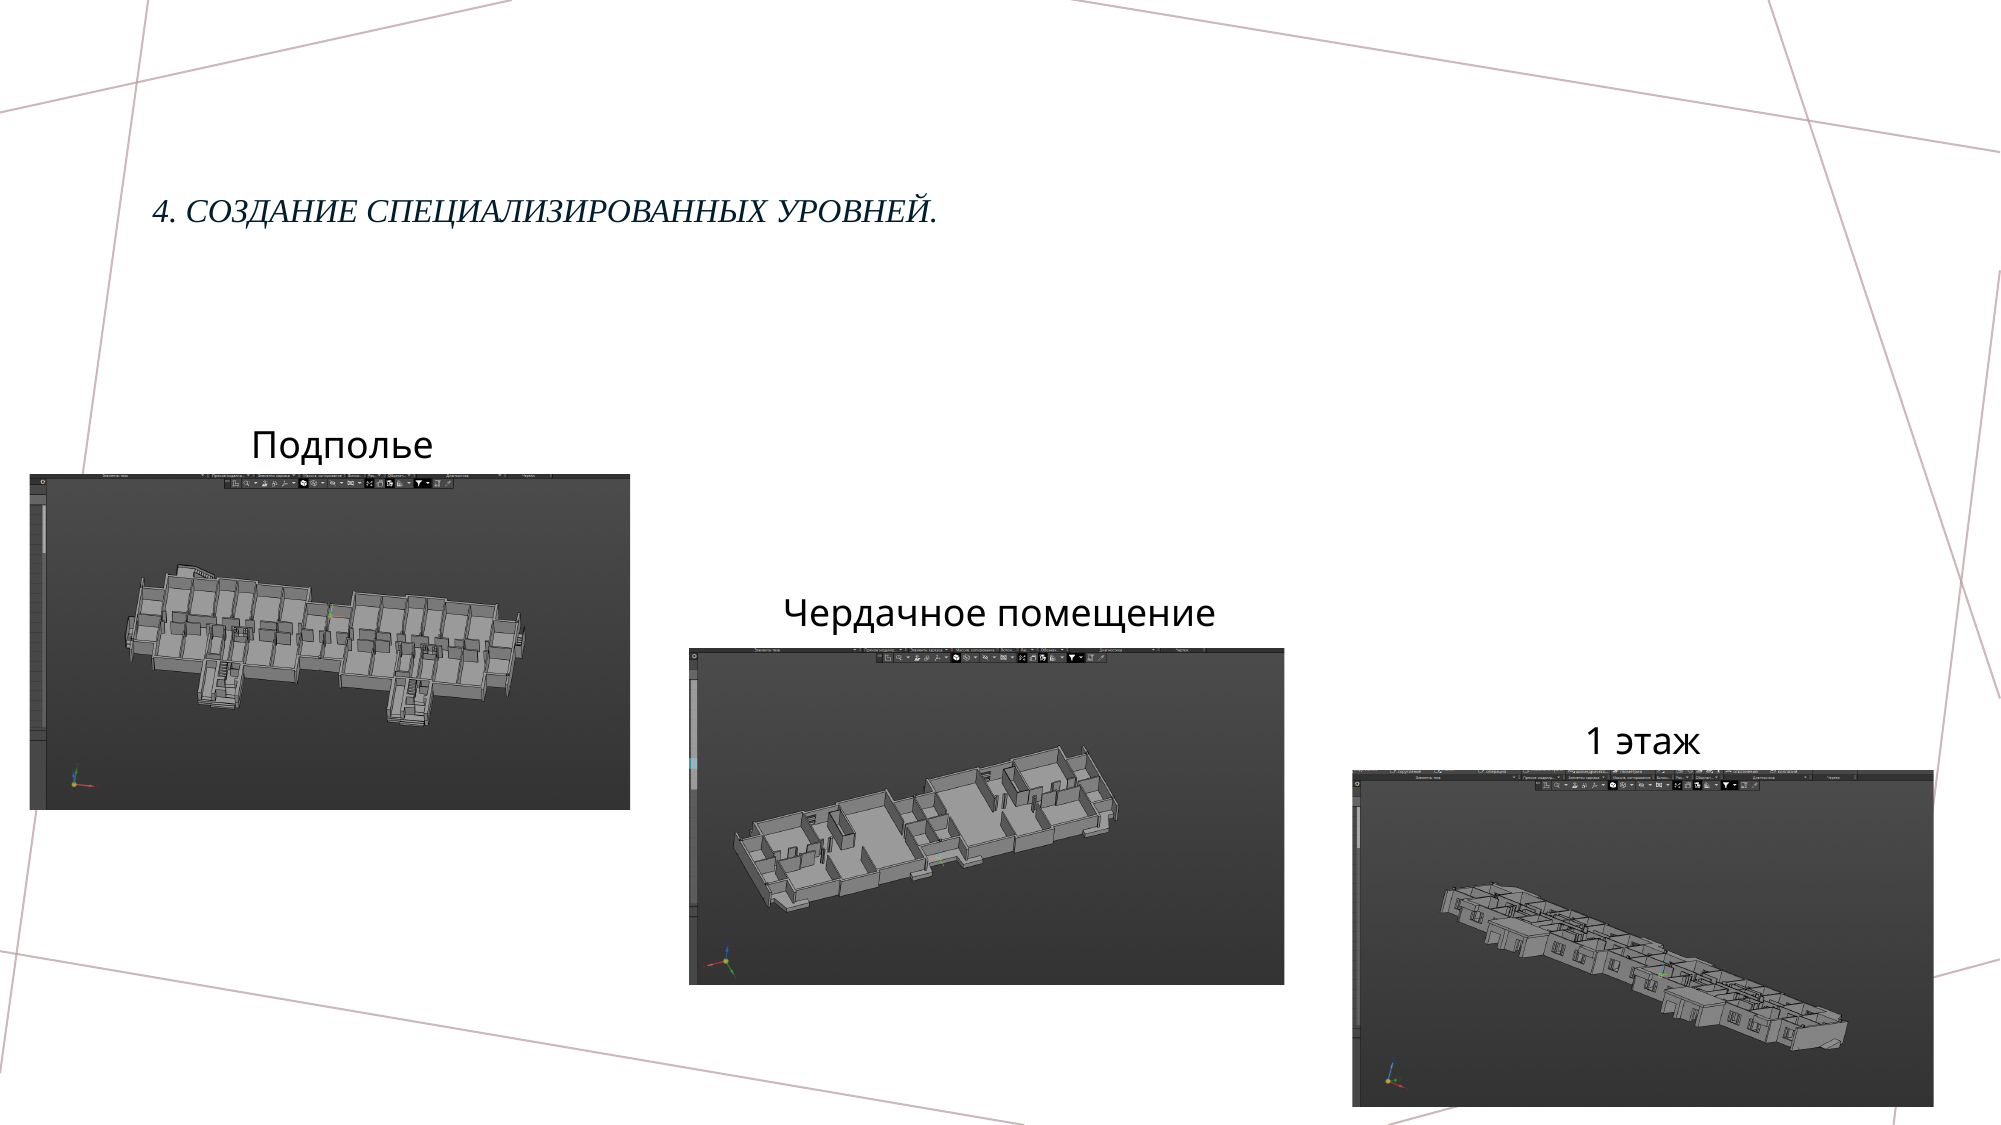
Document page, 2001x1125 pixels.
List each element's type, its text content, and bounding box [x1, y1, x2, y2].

picture [1351, 769, 1935, 1107]
text_box 1 этаж [1569, 709, 1717, 769]
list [29, 473, 631, 811]
title 4. Создание специализированных уровней. [137, 59, 1863, 278]
picture [688, 648, 1285, 986]
text_box Подполье [236, 413, 450, 473]
text_box Чердачное помещение [768, 581, 1232, 642]
